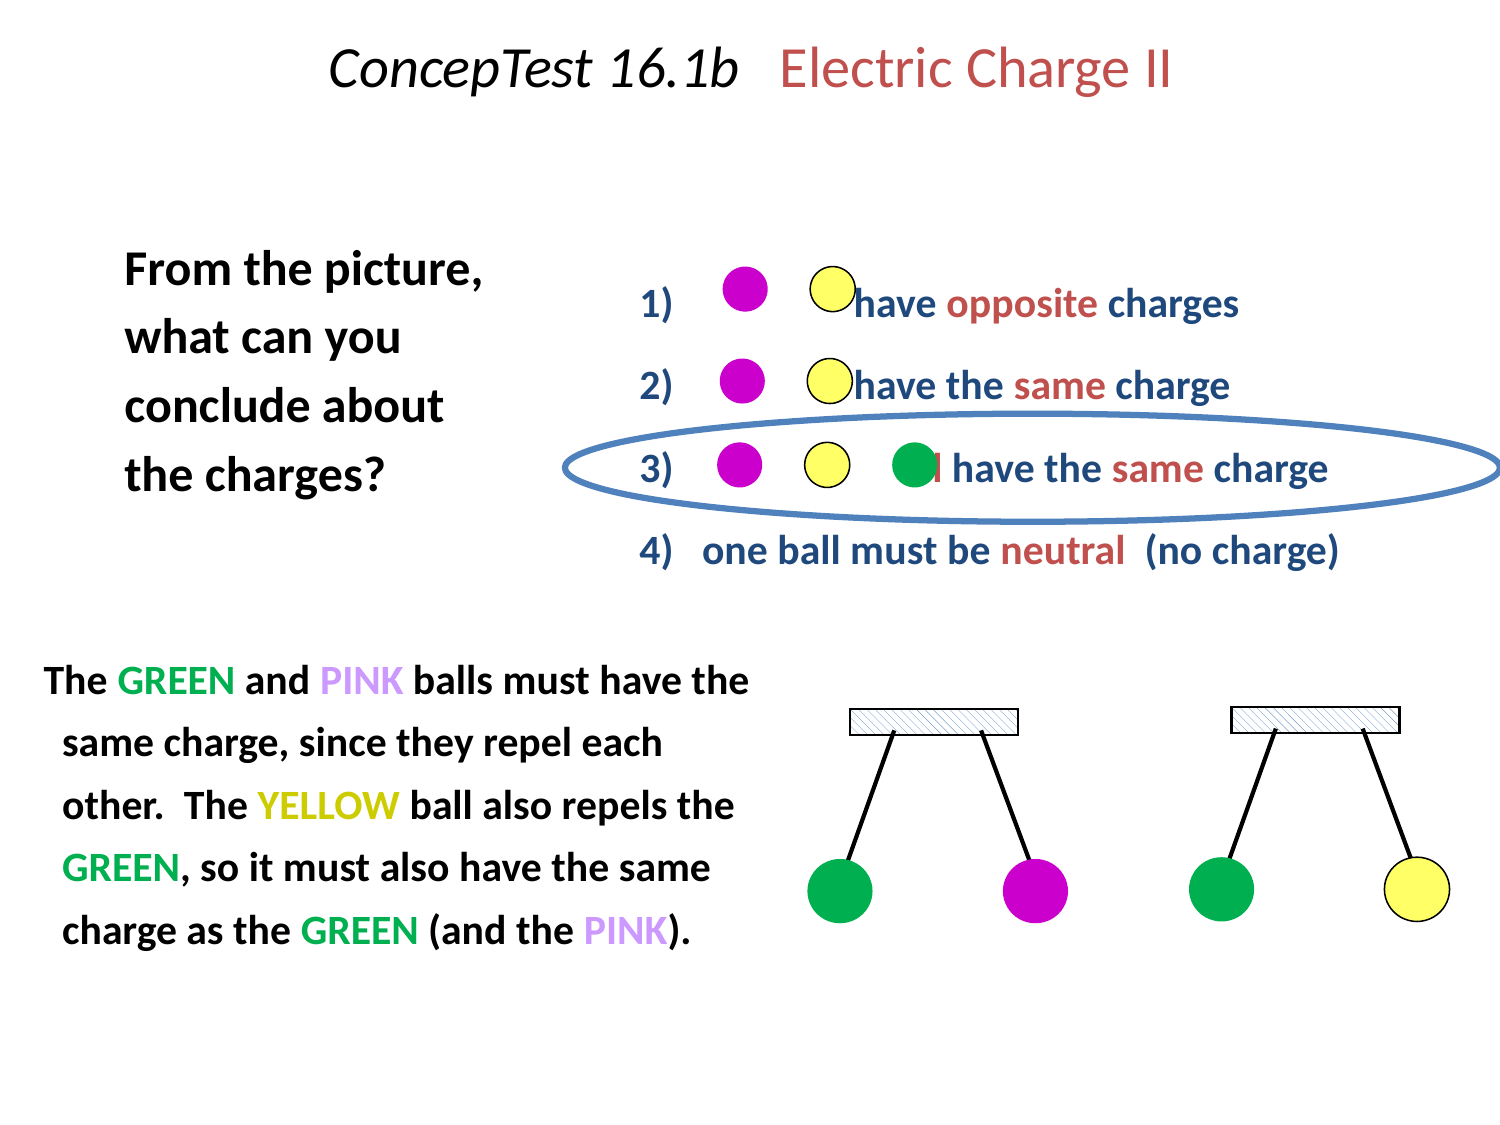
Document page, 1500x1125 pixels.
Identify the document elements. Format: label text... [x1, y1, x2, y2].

text_box [804, 442, 850, 488]
text_box [751, 670, 1500, 962]
text_box The GREEN and PINK balls must have the same charge, since they repel each other. The YELLOW ball also repels the GREEN, so it must also have the same charge as the GREEN (and the PINK). [0, 632, 767, 960]
text_box [810, 266, 856, 312]
list From the picture, what can you conclude about the charges? [43, 218, 511, 585]
text_box [564, 441, 624, 495]
title ConcepTest 16.1b Electric Charge II [153, 0, 1350, 138]
text_box 1) have opposite charges 2) have the same charge 3) all have the same charge 4) one ball must be neutral (no charge) [624, 248, 1500, 532]
text_box [807, 358, 853, 404]
text_box [719, 358, 765, 404]
text_box [892, 442, 938, 488]
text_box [807, 706, 1450, 924]
text_box [722, 266, 768, 312]
text_box [717, 442, 763, 488]
